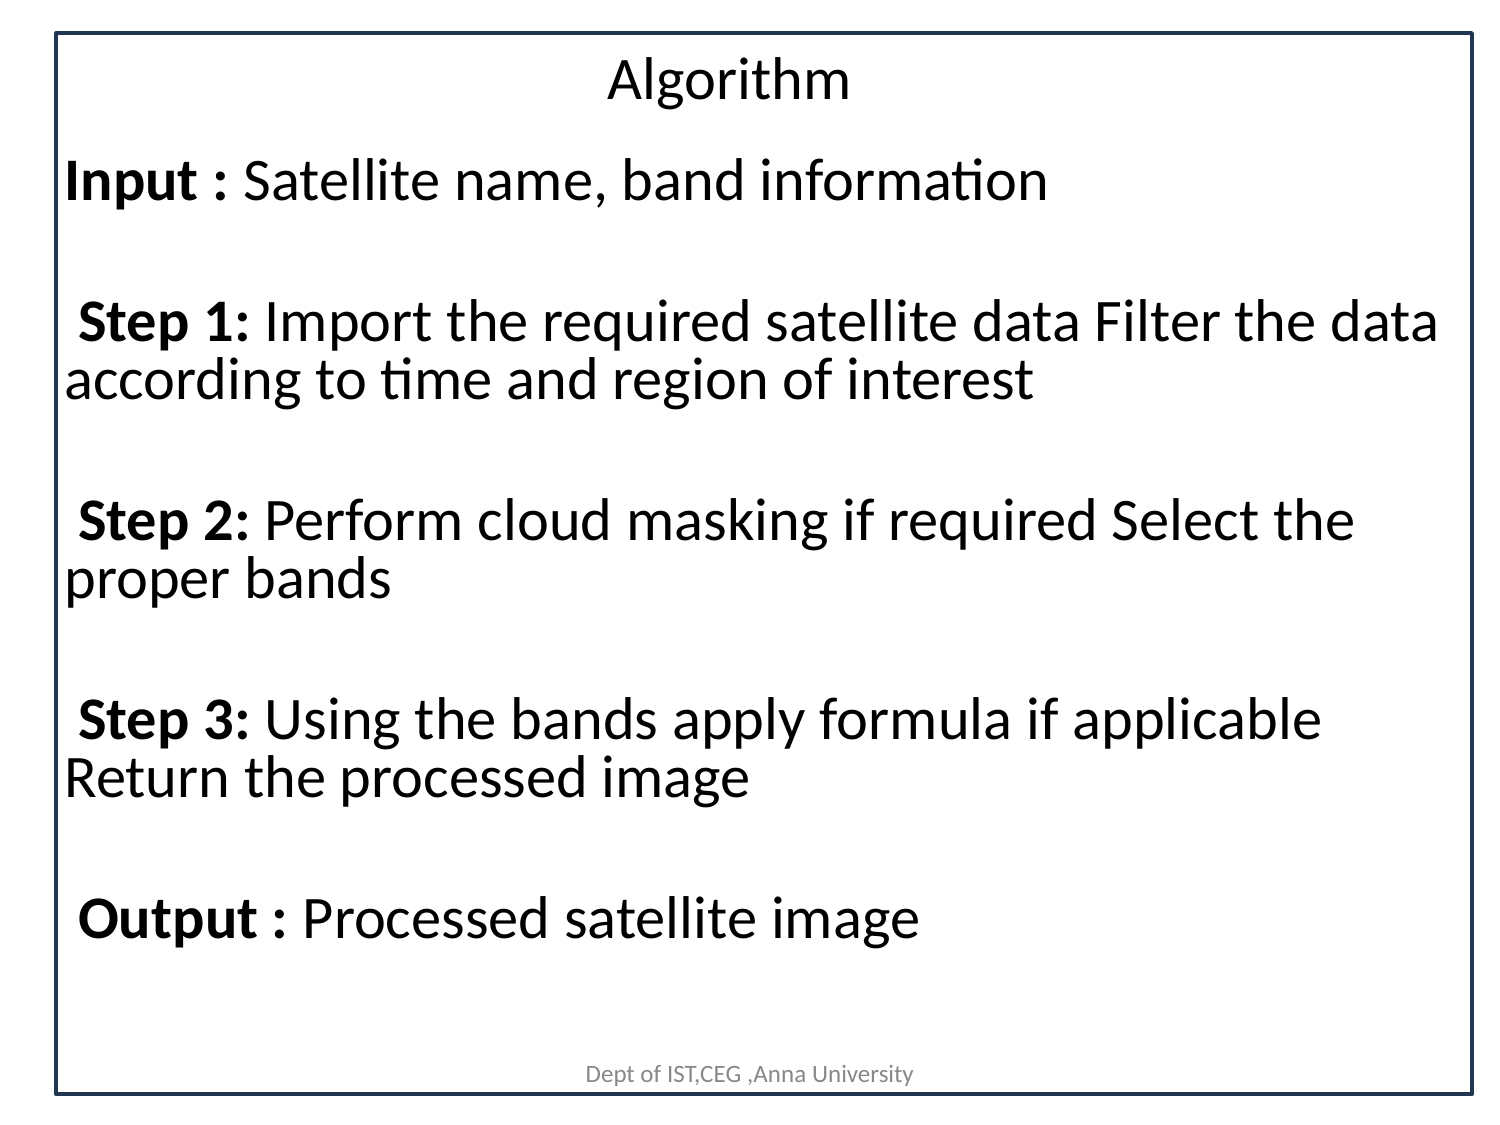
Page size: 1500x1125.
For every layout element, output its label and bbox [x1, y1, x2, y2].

text_box [56, 33, 1472, 1095]
